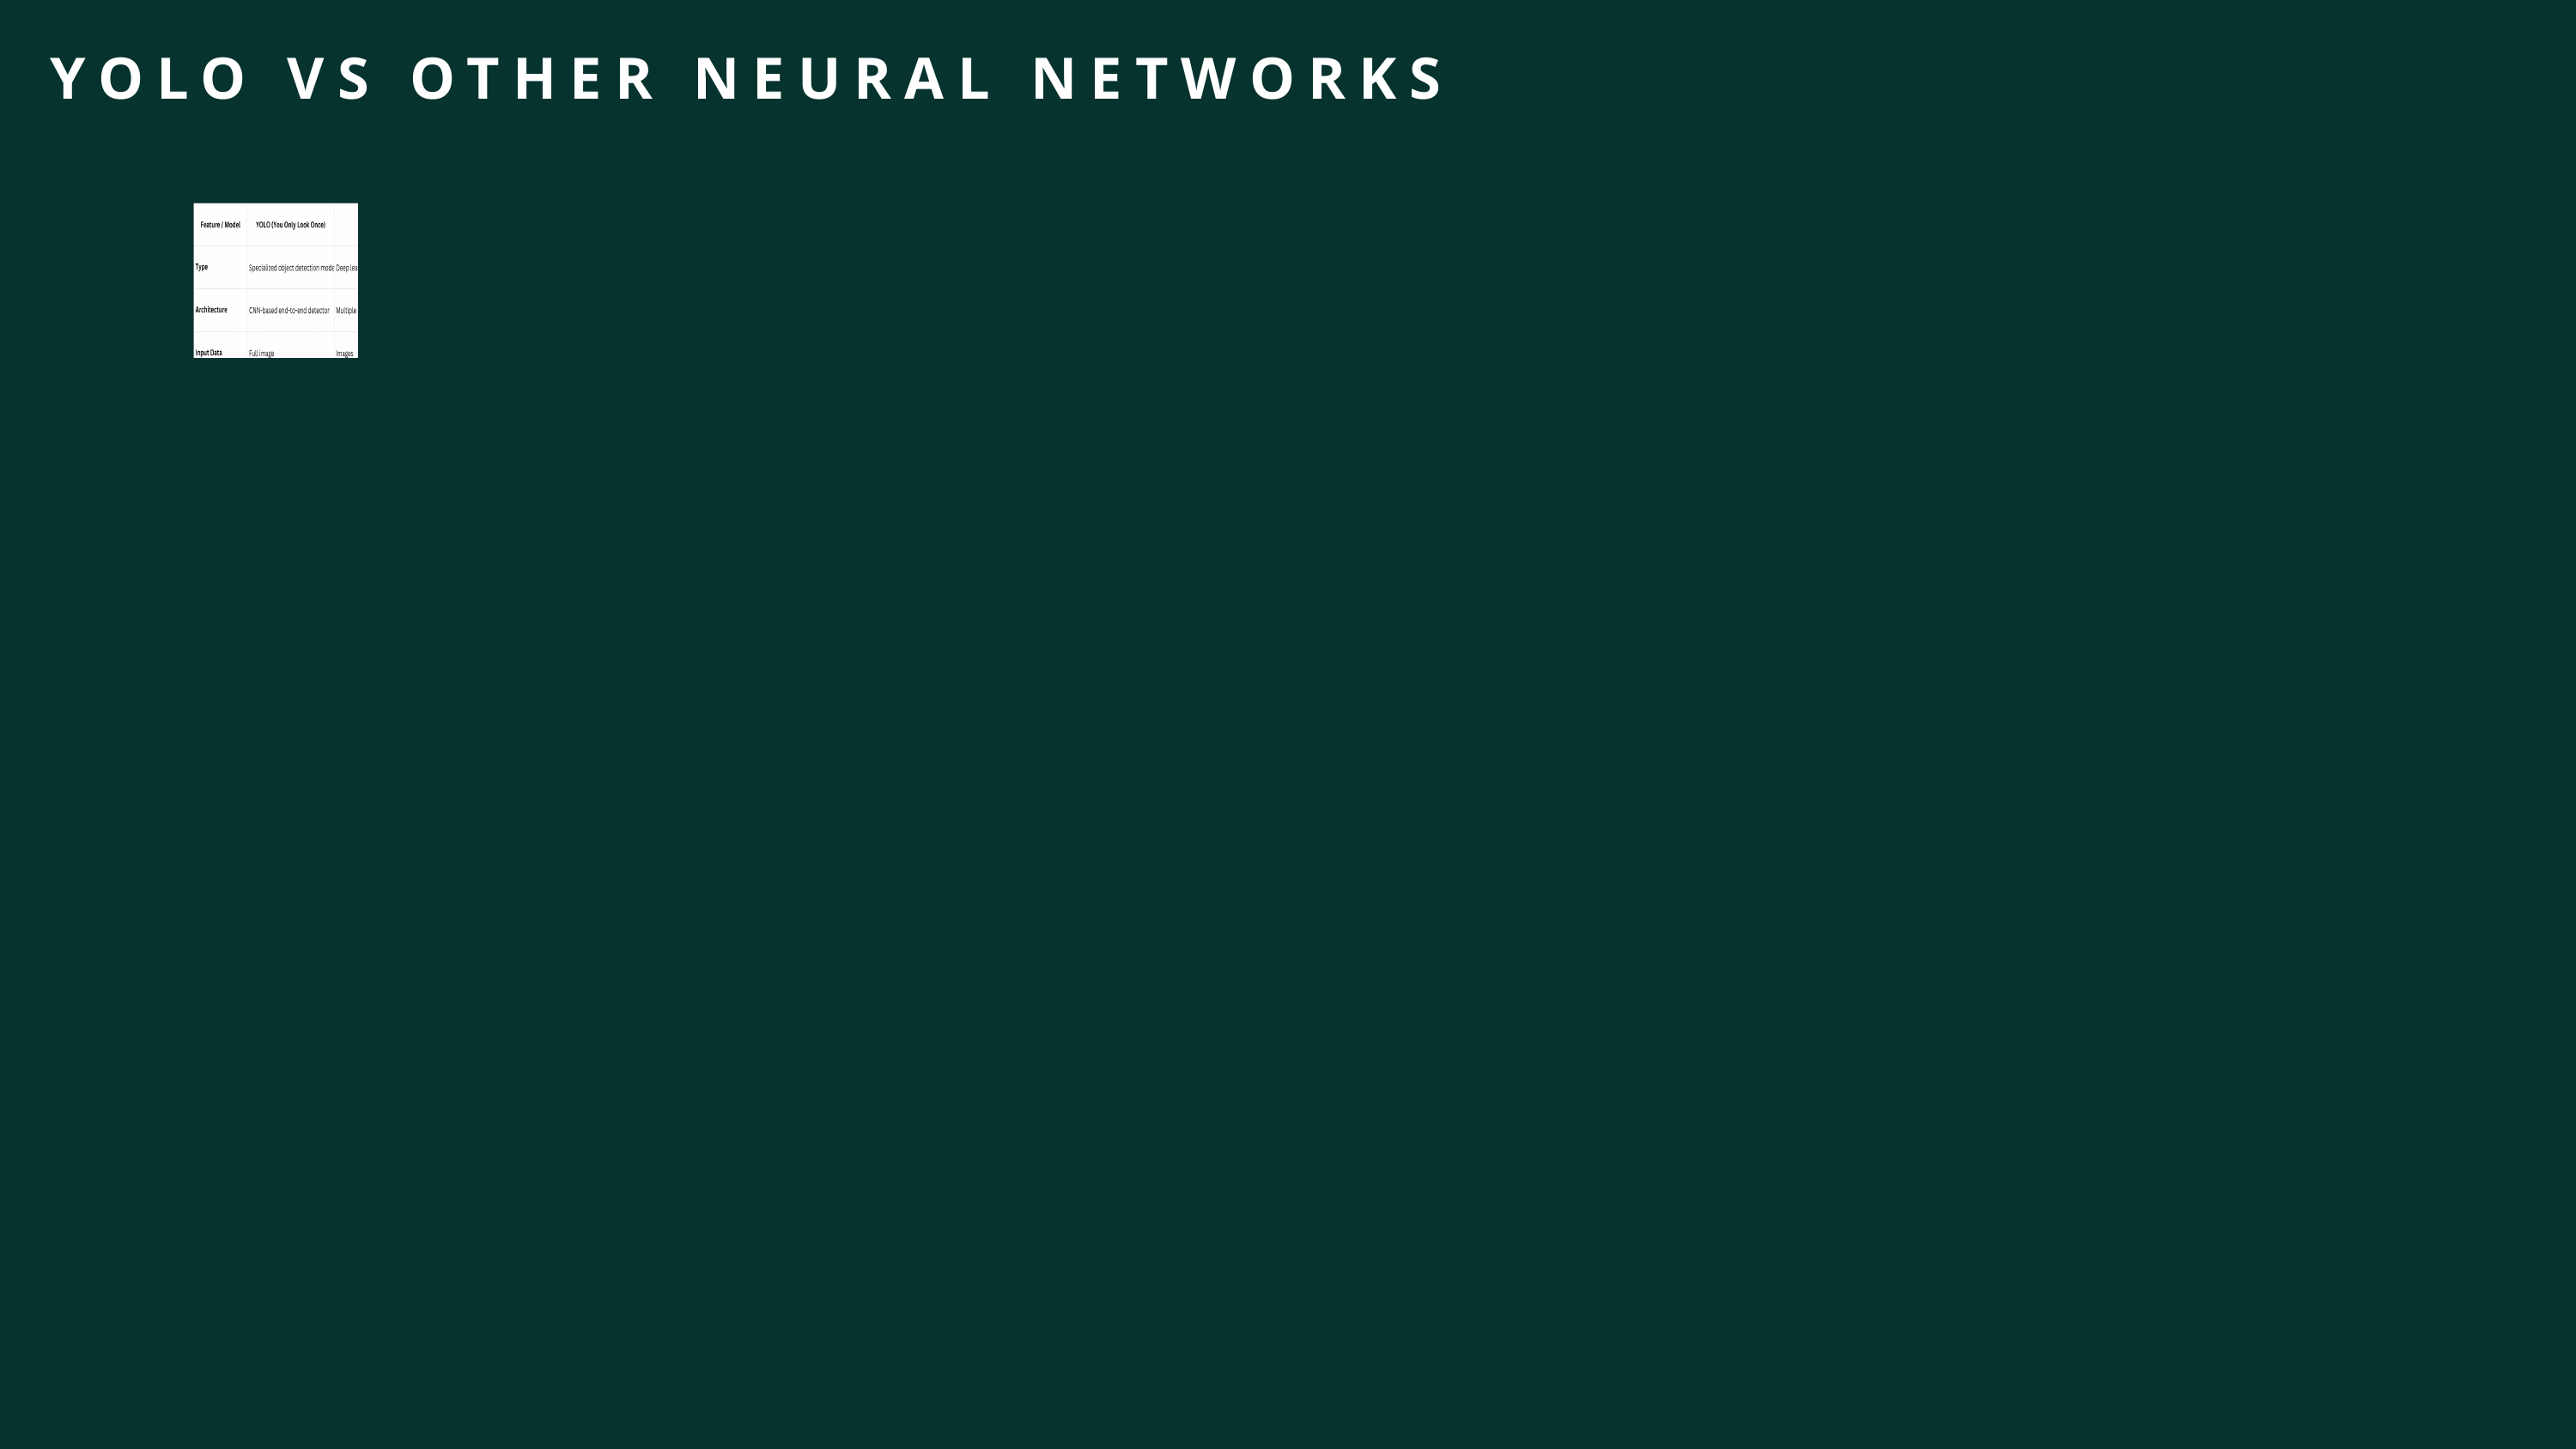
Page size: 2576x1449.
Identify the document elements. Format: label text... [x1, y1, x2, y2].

text_box YOLO VS OTHER NEURAL NETWORKS [51, 30, 2337, 112]
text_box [50, 144, 937, 617]
